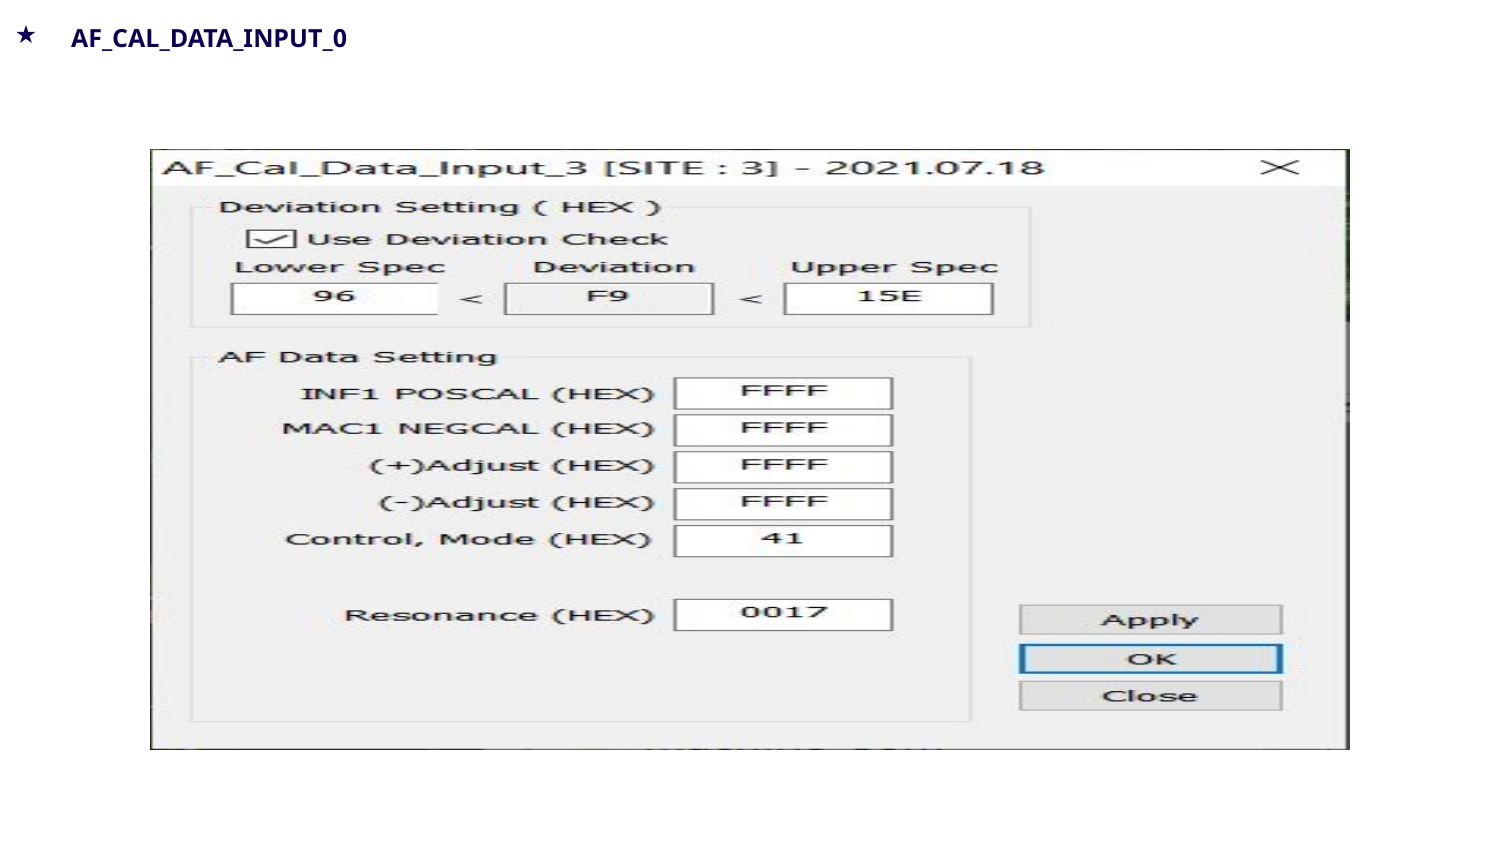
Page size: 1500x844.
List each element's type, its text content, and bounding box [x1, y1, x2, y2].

picture [149, 149, 1350, 750]
text_box AF_CAL_DATA_INPUT_0 [0, 0, 825, 75]
